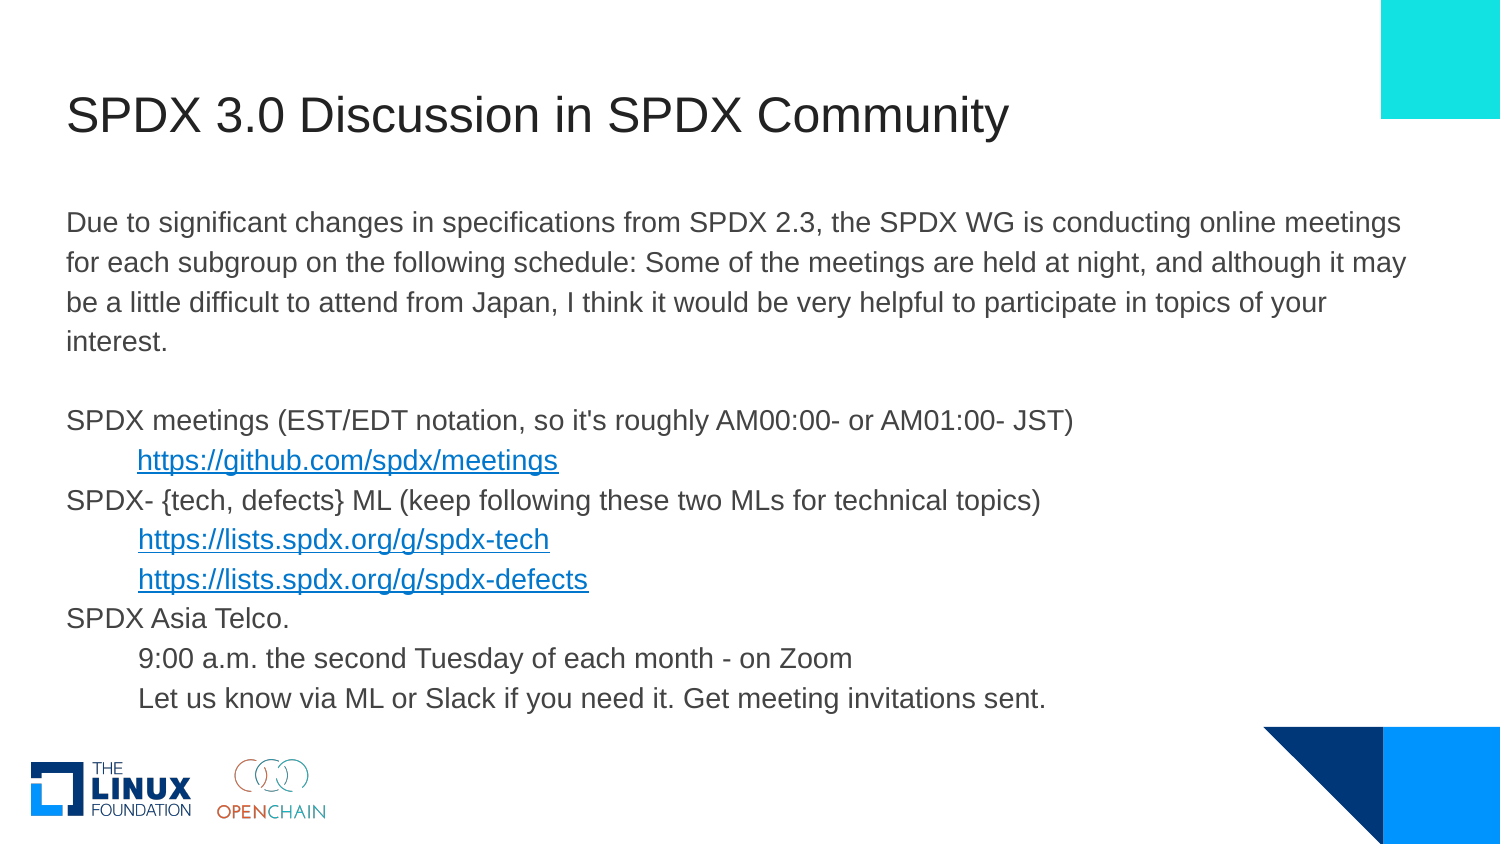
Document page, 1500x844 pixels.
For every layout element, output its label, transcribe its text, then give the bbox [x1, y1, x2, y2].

picture [31, 762, 191, 816]
title SPDX 3.0 Discussion in SPDX Community [51, 67, 1449, 167]
picture [215, 757, 327, 821]
list Due to significant changes in specifications from SPDX 2.3, the SPDX WG is conducting online meetings for each subgroup on the following schedule: Some of the meetings are held at night, and although it may be a little difficult to attend from Japan, I think it would be very helpful to participate in topics of your interest. SPDX meetings (EST/EDT notation, so it's roughly AM00:00- or AM01:00- JST) https://github.com/spdx/meetings SPDX- {tech, defects} ML (keep following these two MLs for technical topics) https://lists.spdx.org/g/spdx-tech https://lists.spdx.org/g/spdx-defects SPDX Asia Telco. 9:00 a.m. the second Tuesday of each month - on Zoom Let us know via ML or Slack if you need it. Get meeting invitations sent. [51, 183, 1449, 732]
